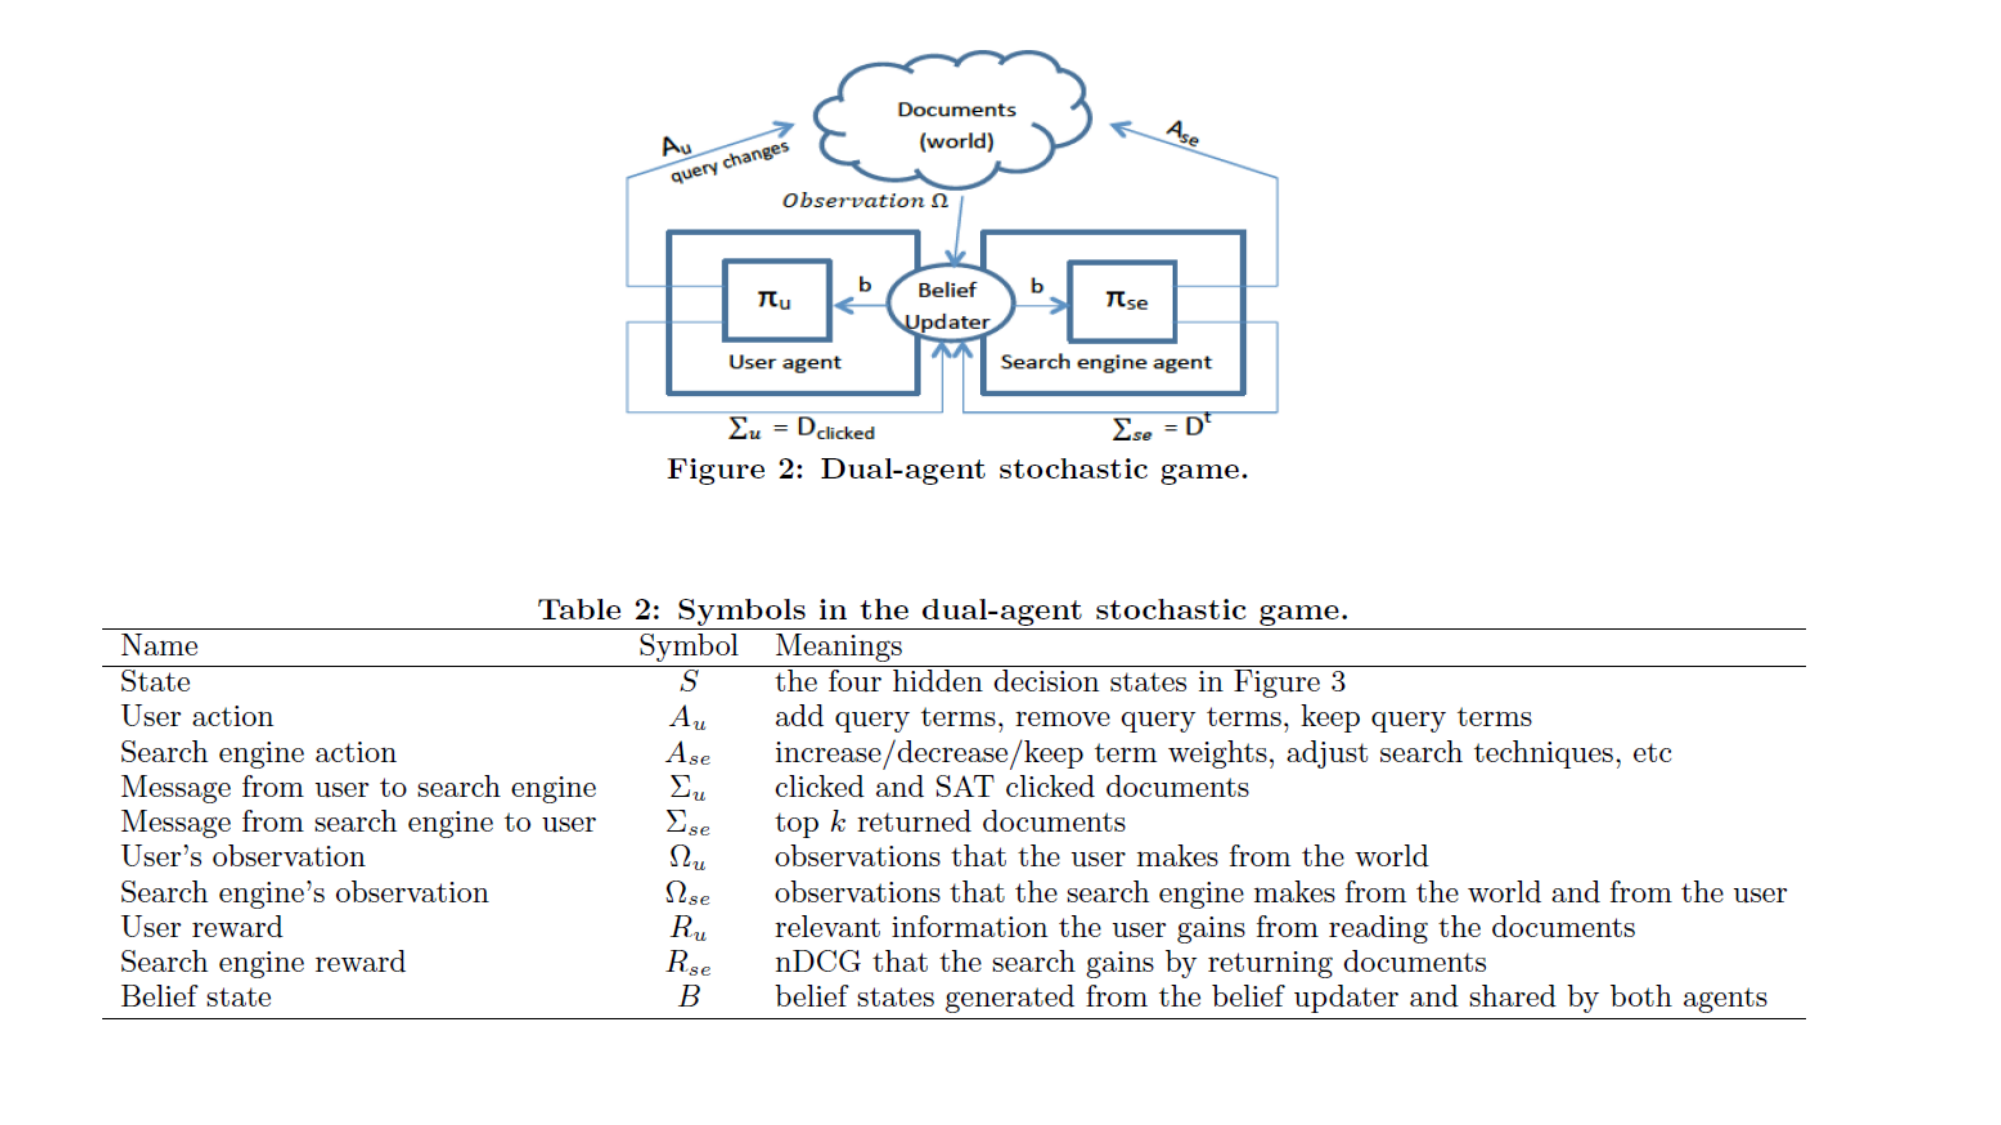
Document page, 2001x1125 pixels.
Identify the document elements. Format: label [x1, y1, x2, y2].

picture [96, 585, 1843, 1021]
picture [611, 43, 1299, 486]
